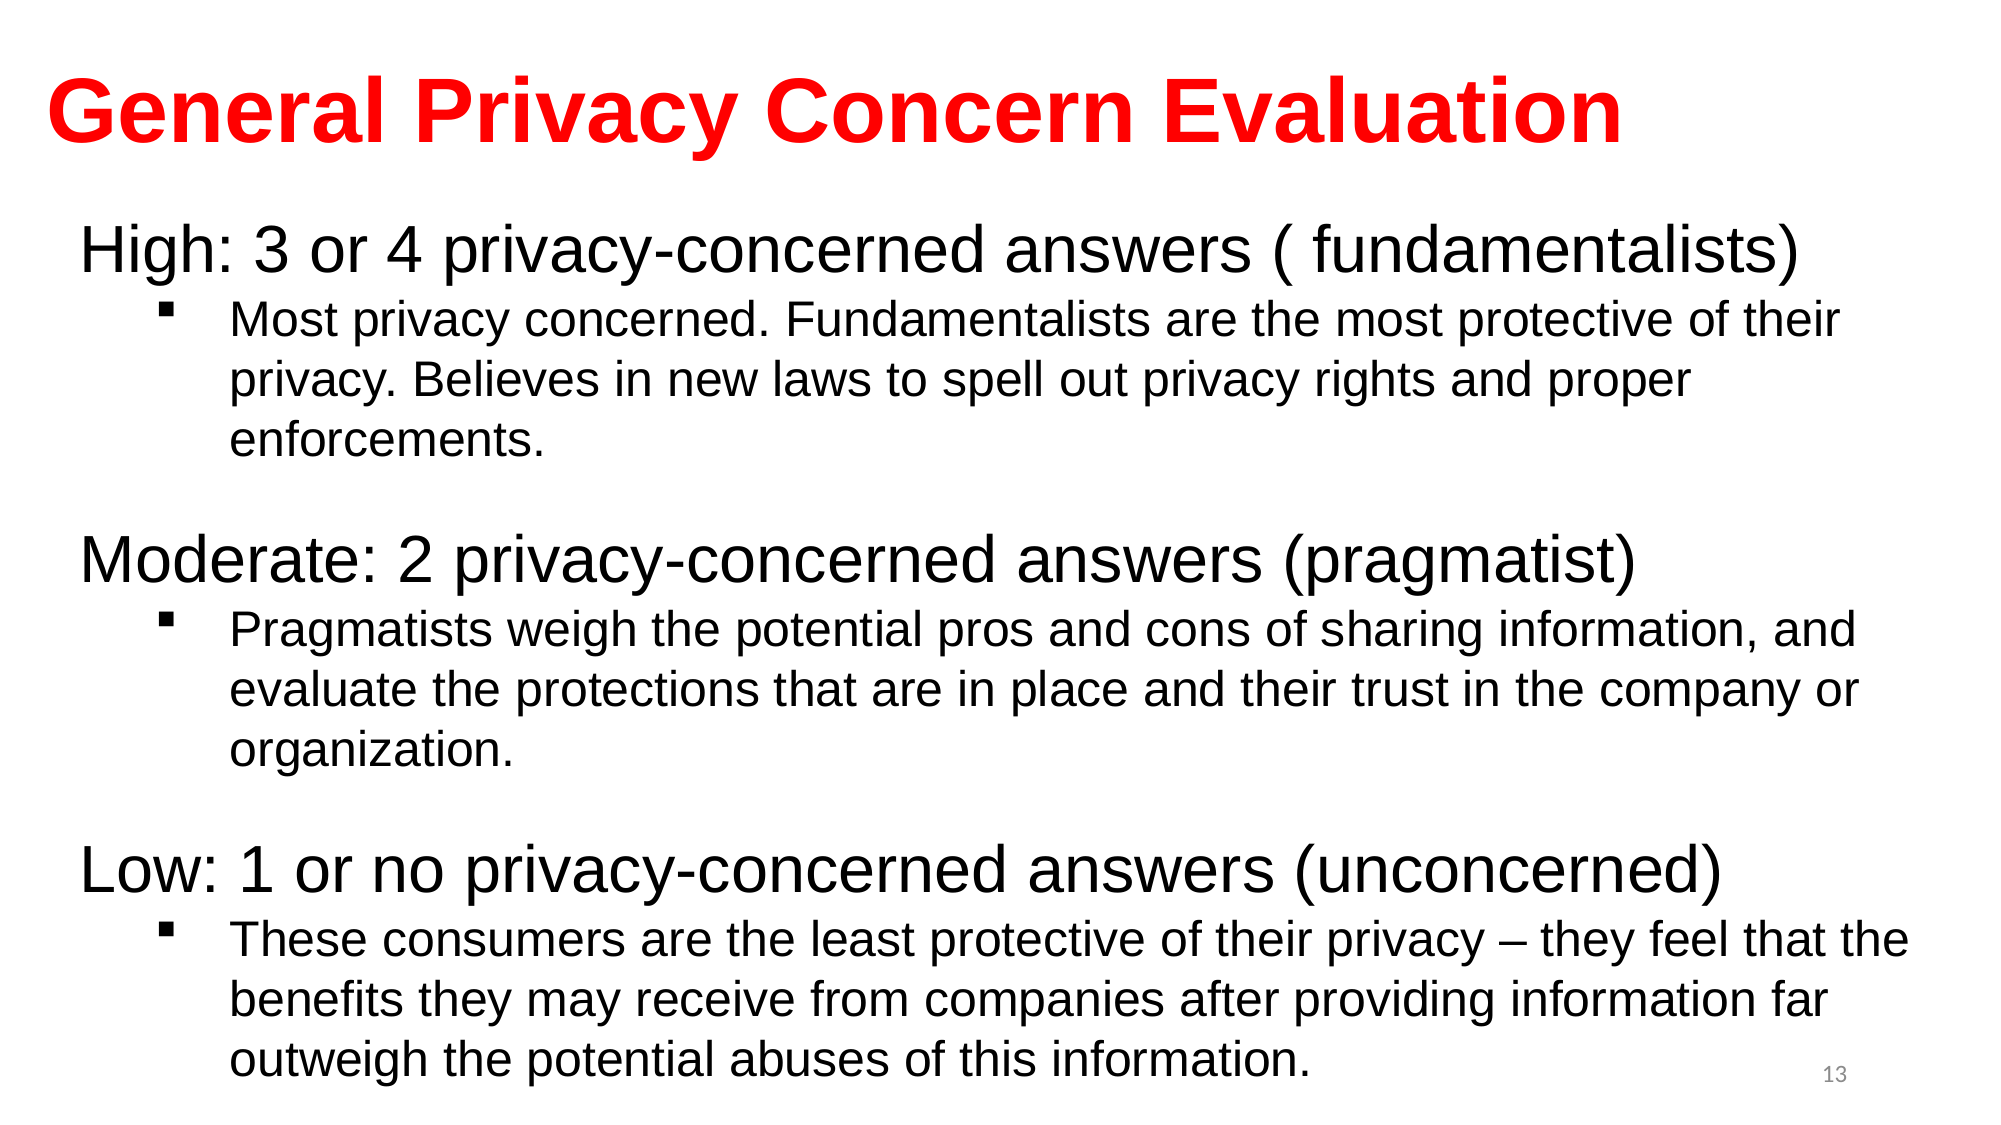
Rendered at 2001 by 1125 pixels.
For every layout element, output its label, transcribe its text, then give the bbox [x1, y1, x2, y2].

slide_number 13 [1412, 1042, 1863, 1103]
text_box High: 3 or 4 privacy-concerned answers ( fundamentalists) Most privacy concerned. Fundamentalists are the most protective of their privacy. Believes in new laws to spell out privacy rights and proper enforcements. Moderate: 2 privacy-concerned answers (pragmatist) Pragmatists weigh the potential pros and cons of sharing information, and evaluate the protections that are in place and their trust in the company or organization. Low: 1 or no privacy-concerned answers (unconcerned) These consumers are the least protective of their privacy – they feel that the benefits they may receive from companies after providing information far outweigh the potential abuses of this information. [65, 198, 1950, 1094]
title General Privacy Concern Evaluation [31, 26, 1757, 199]
